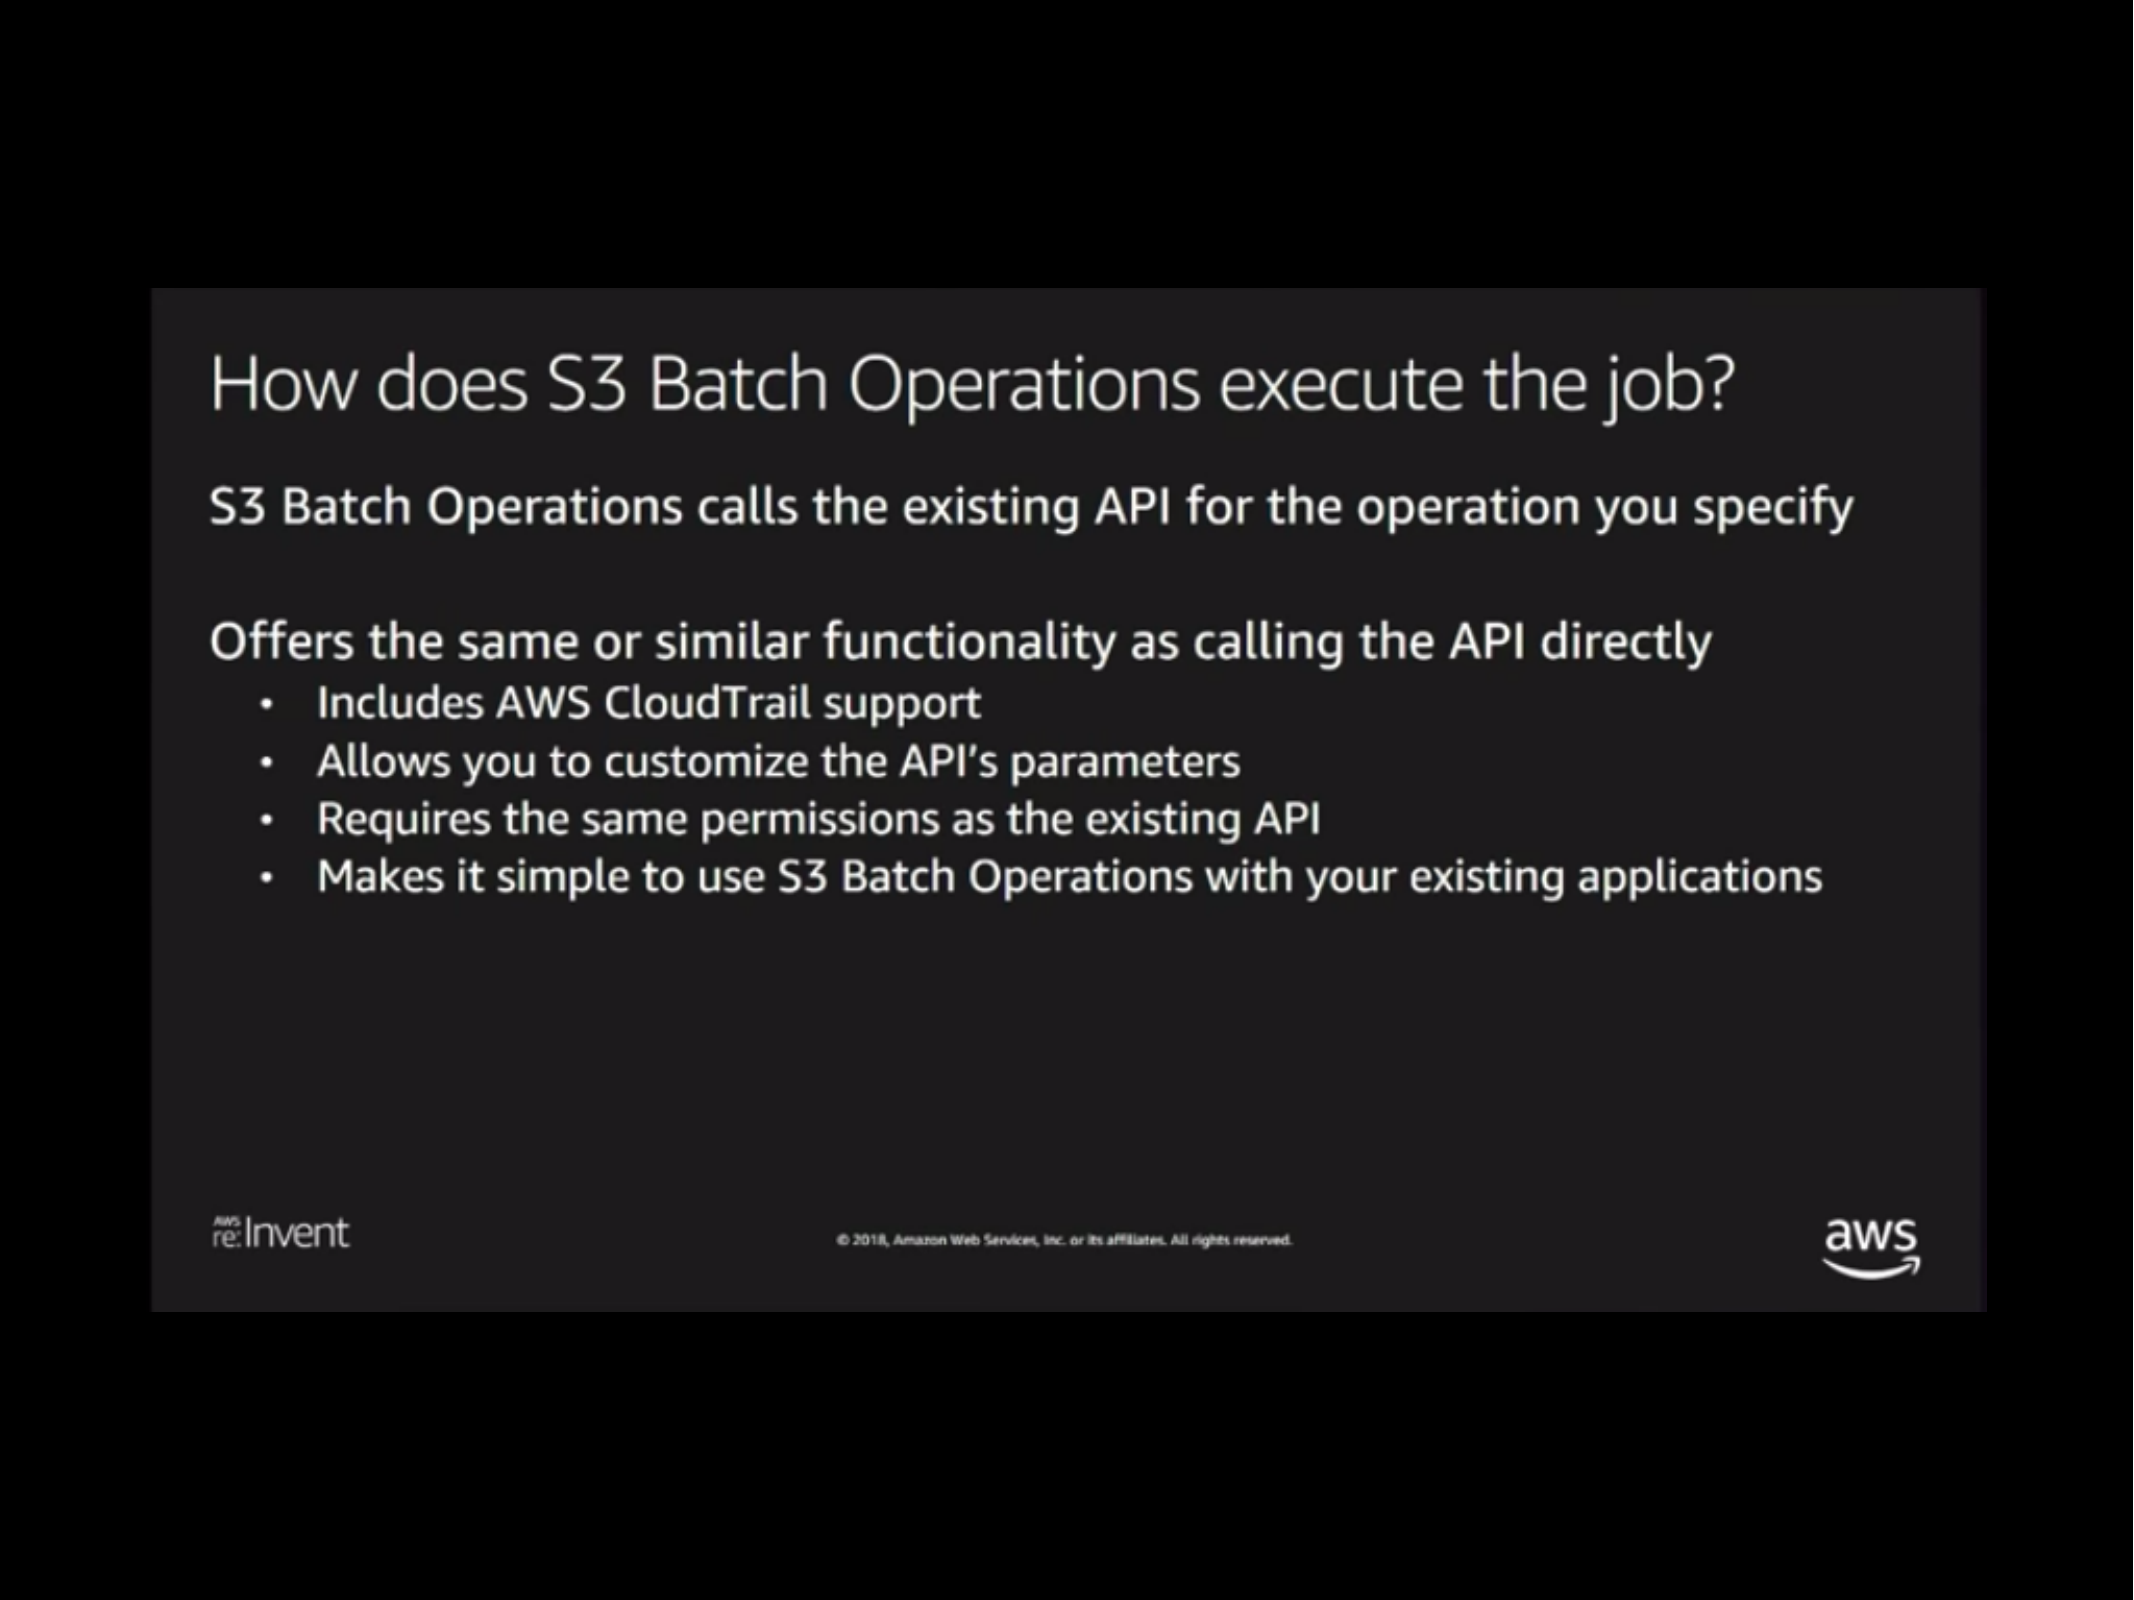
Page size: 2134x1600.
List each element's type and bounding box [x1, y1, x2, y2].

picture [146, 288, 1987, 1312]
